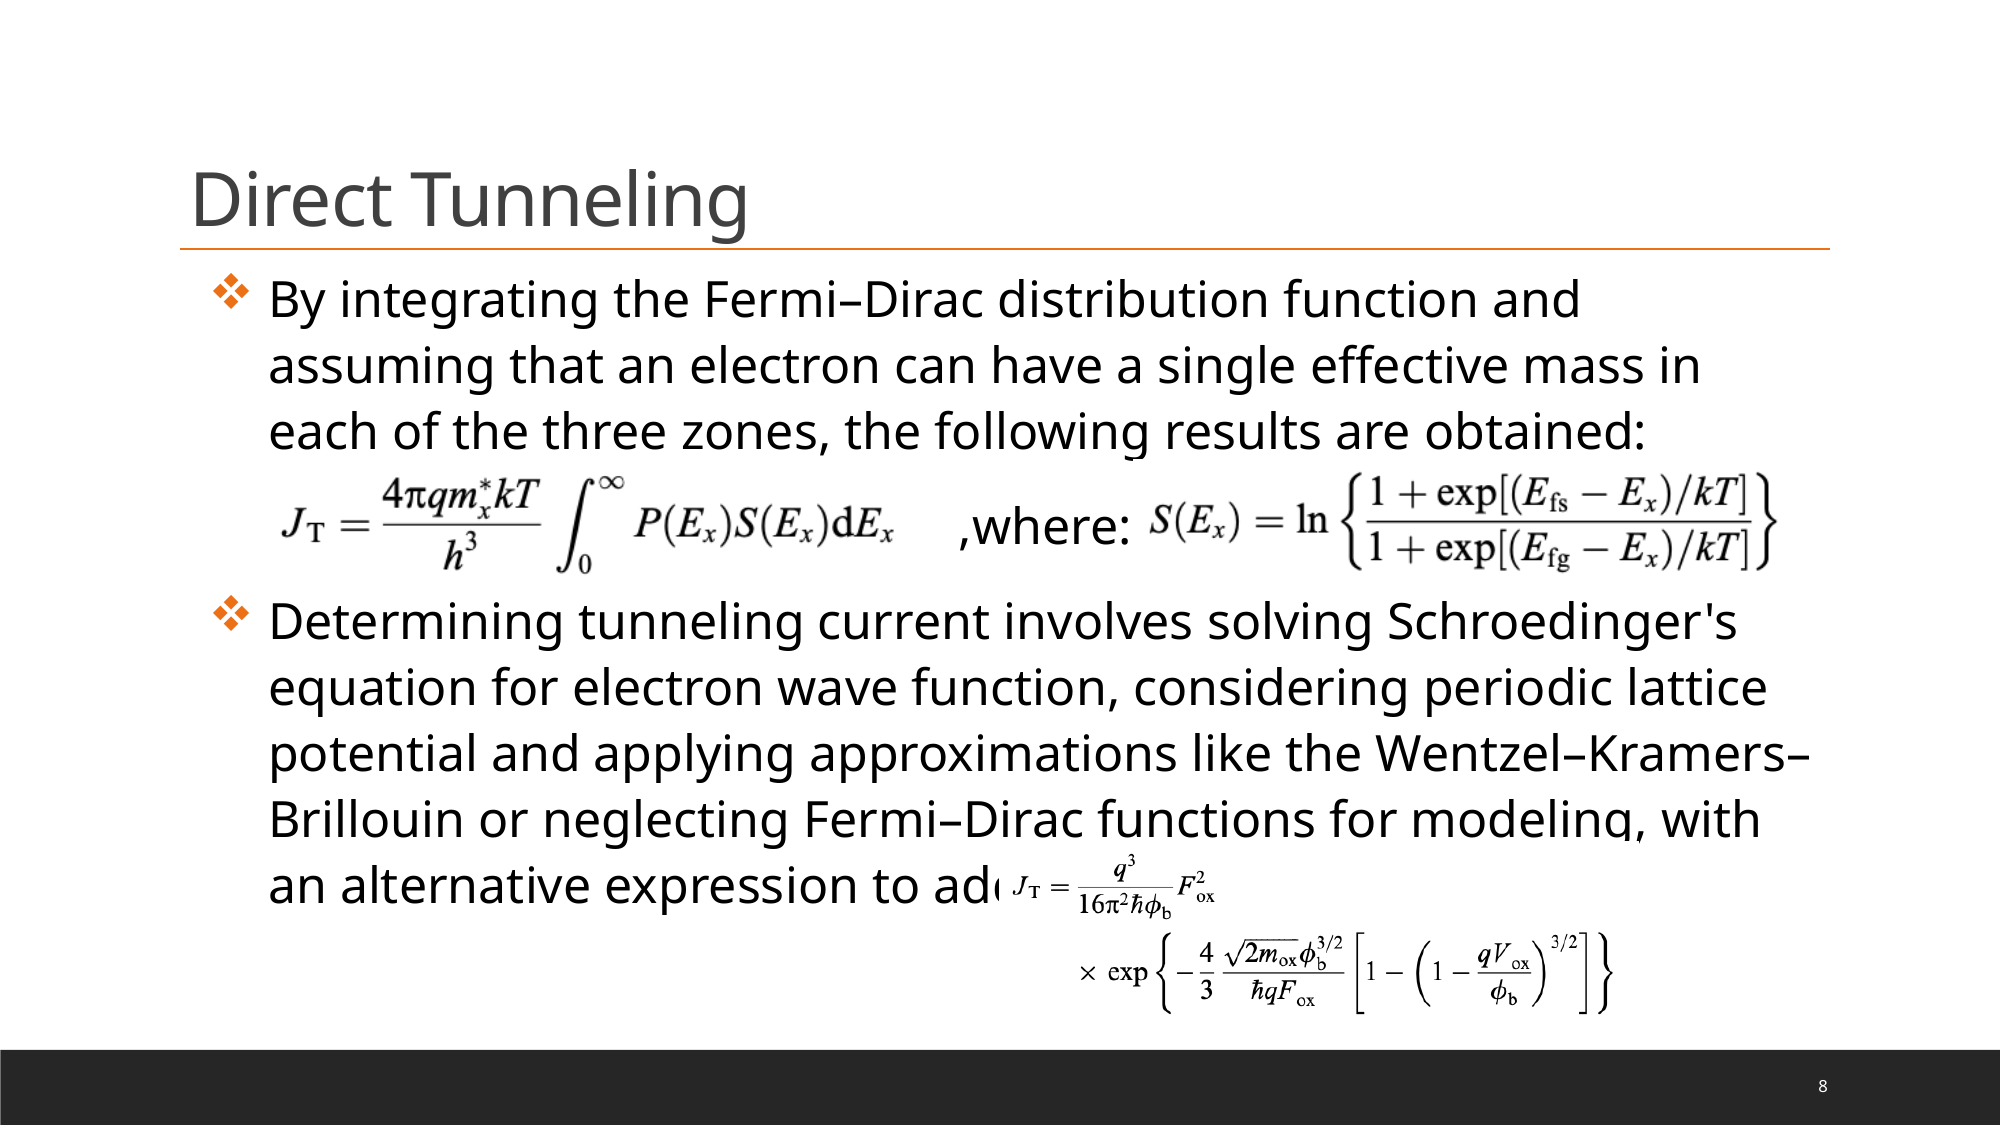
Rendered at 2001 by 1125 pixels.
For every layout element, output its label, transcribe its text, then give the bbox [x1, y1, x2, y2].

picture [1133, 459, 1801, 589]
text_box Direct Tunneling [174, 154, 1825, 249]
picture [999, 841, 1639, 1042]
slide_number 8 [1803, 1057, 1932, 1118]
text_box By integrating the Fermi–Dirac distribution function and assuming that an electron can have a single effective mass in each of the three zones, the following results are obtained: ,where: Determining tunneling current involves solving Schroedinger's equation for electron wave function, considering periodic lattice potential and applying approximations like the Wentzel–Kramers–Brillouin or neglecting Fermi–Dirac functions for modeling, with an alternative expression to address limitations: [179, 255, 1830, 1036]
picture [259, 463, 917, 593]
